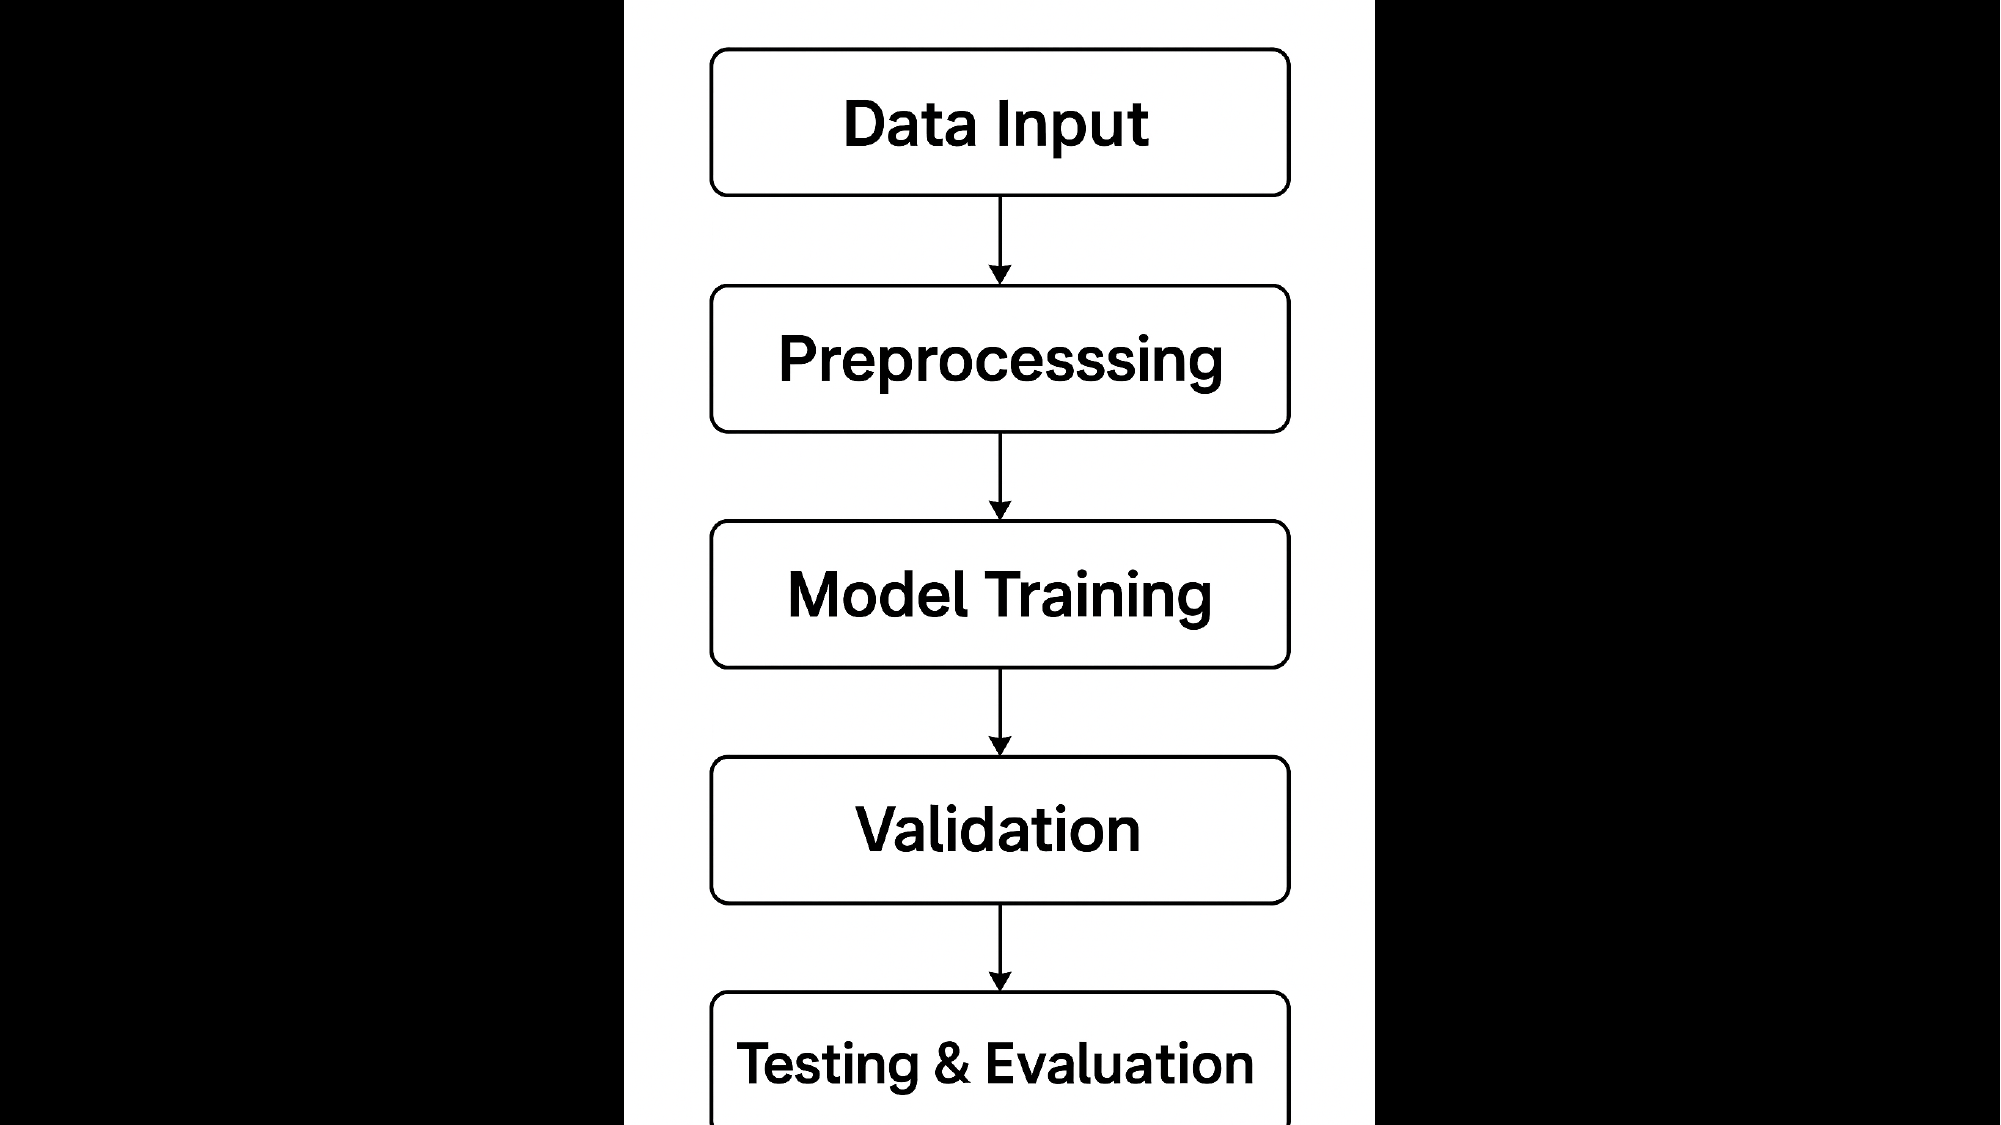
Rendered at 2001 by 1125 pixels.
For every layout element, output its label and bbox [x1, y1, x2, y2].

picture [624, 0, 1376, 1125]
